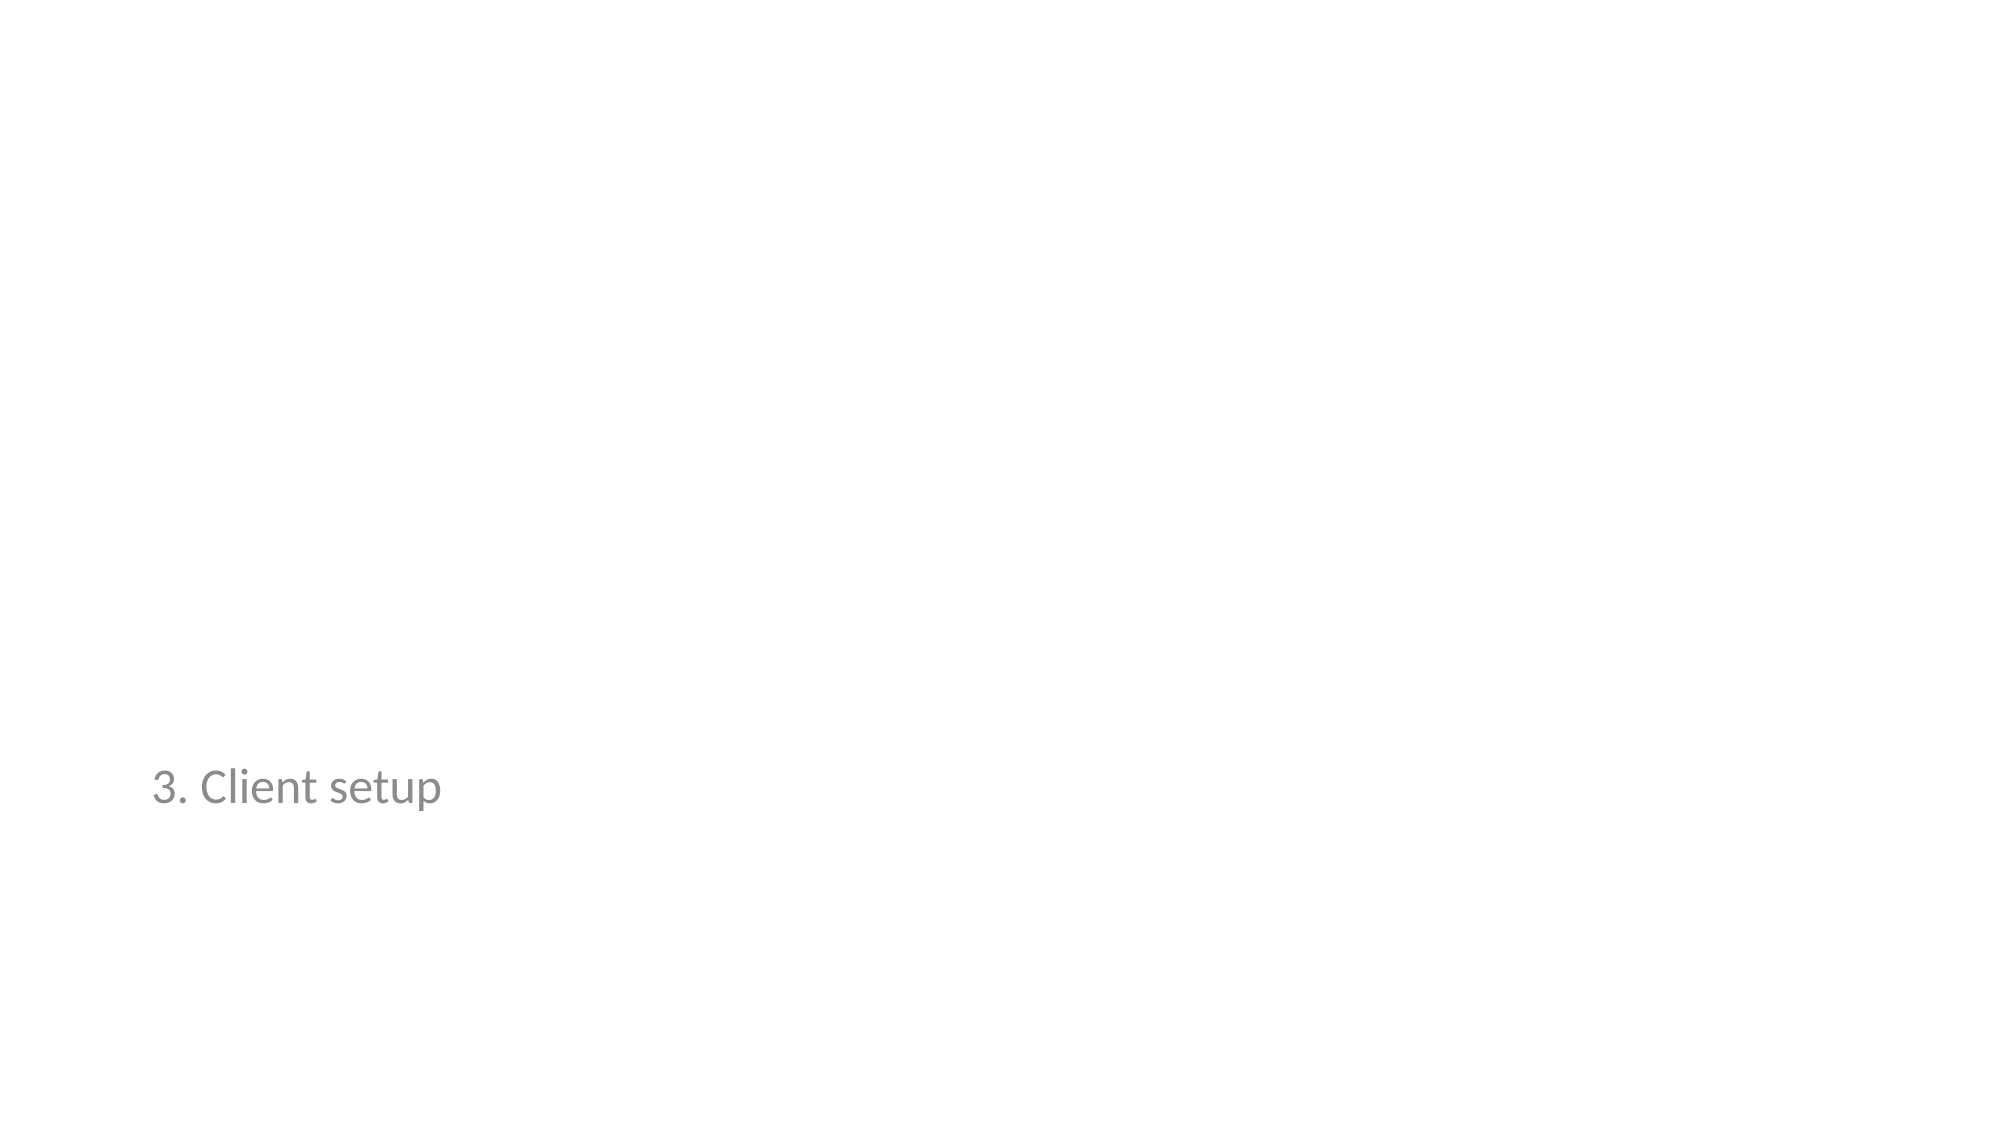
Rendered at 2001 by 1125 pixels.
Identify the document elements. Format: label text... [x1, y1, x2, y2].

list 3. Client setup [136, 752, 1862, 999]
